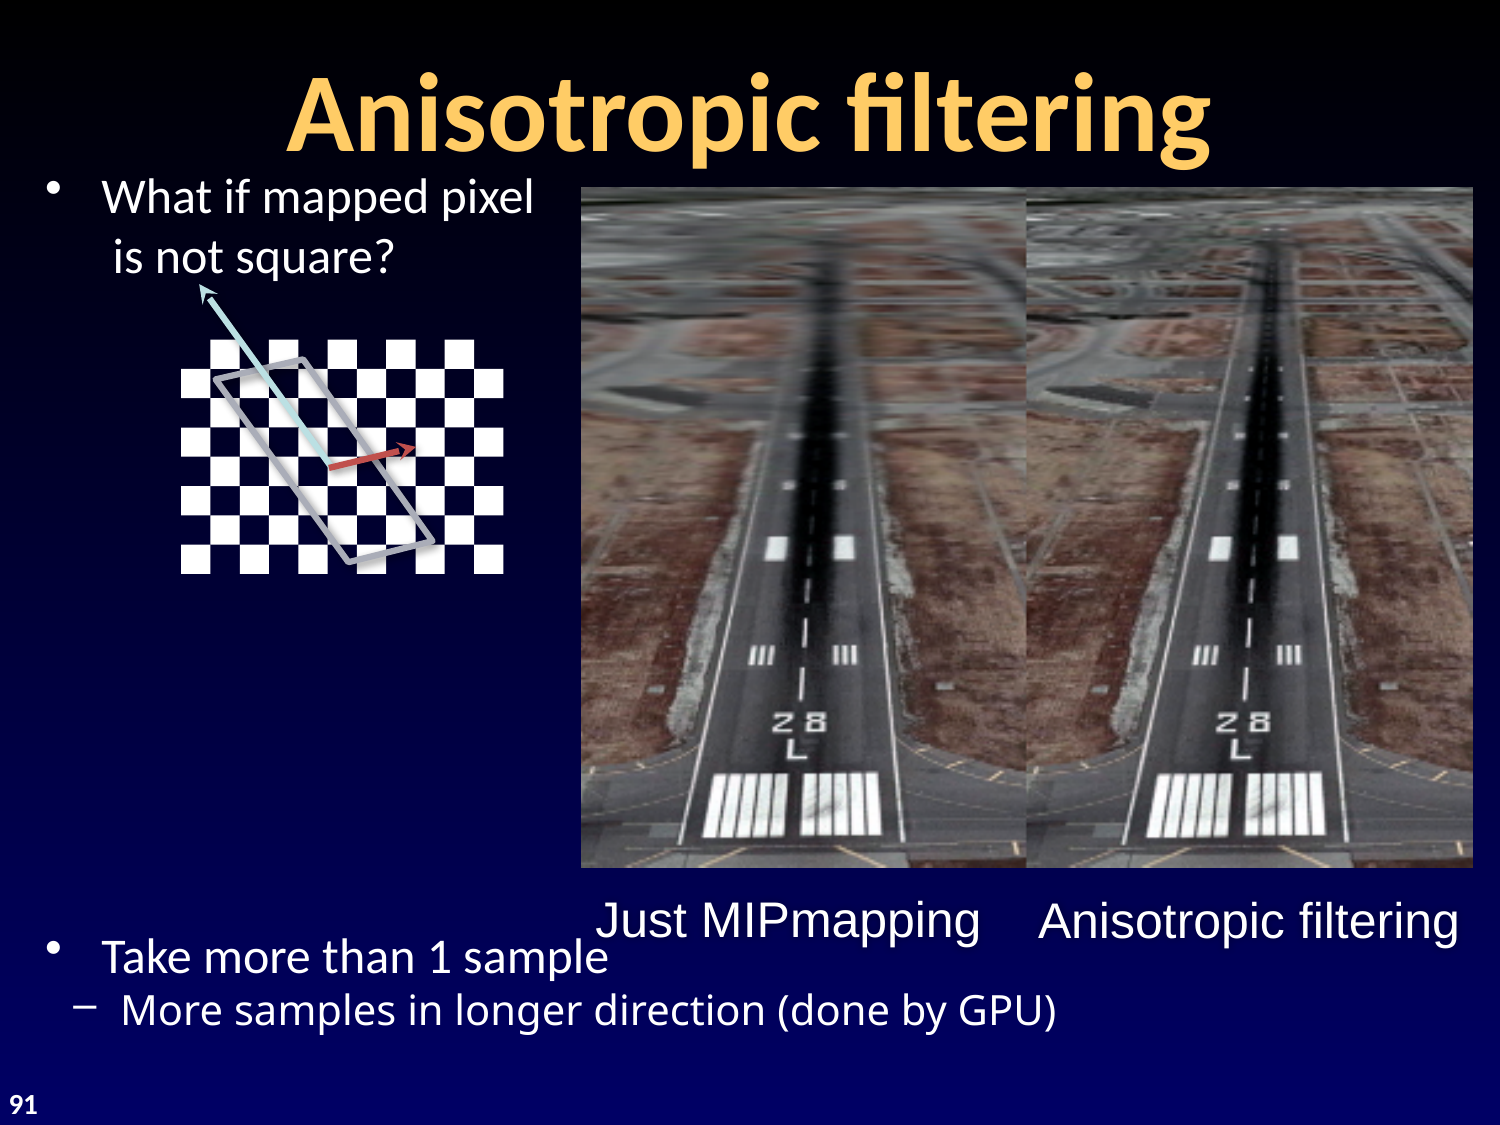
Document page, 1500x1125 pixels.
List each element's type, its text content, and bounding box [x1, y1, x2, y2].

text_box Anisotropic filtering [1035, 885, 1464, 952]
list What if mapped pixel is not square? Take more than 1 sample More samples in longer direction (done by GPU) [30, 156, 1393, 1125]
title Anisotropic filtering [24, 24, 1475, 188]
slide_number 91 [0, 1078, 93, 1125]
picture [581, 187, 1473, 868]
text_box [181, 284, 504, 574]
text_box Just MIPmapping [592, 884, 985, 951]
